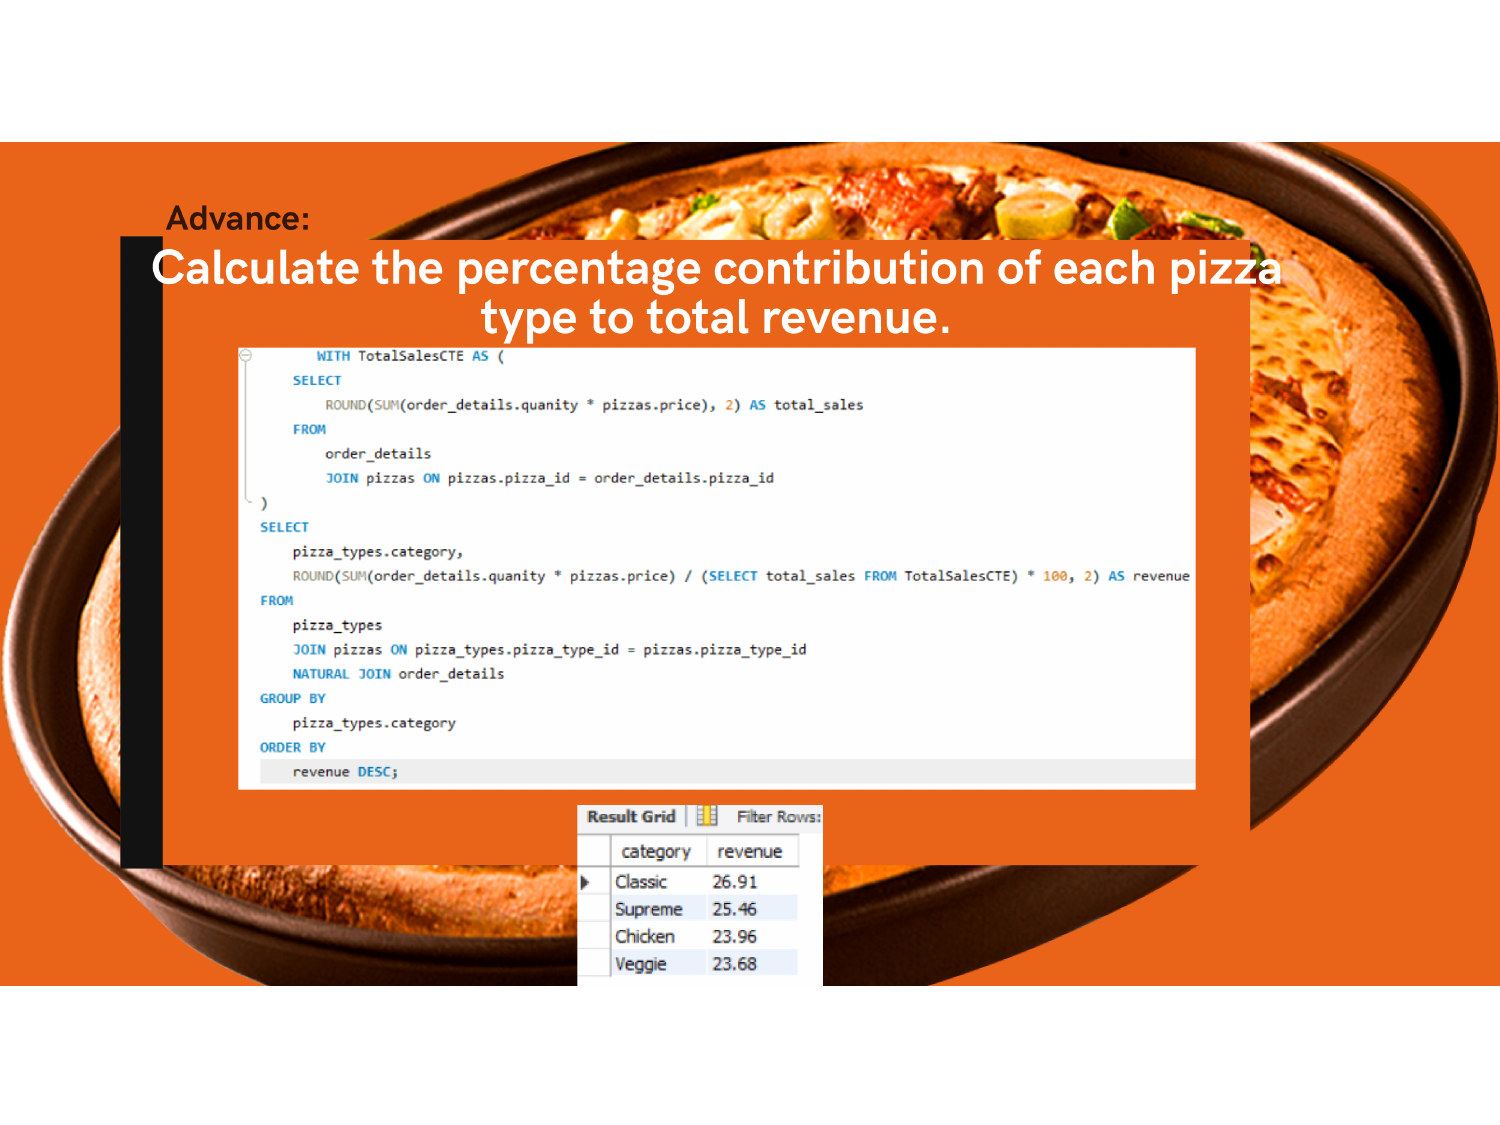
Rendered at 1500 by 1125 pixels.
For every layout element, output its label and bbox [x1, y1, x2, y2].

picture [0, 141, 1500, 987]
